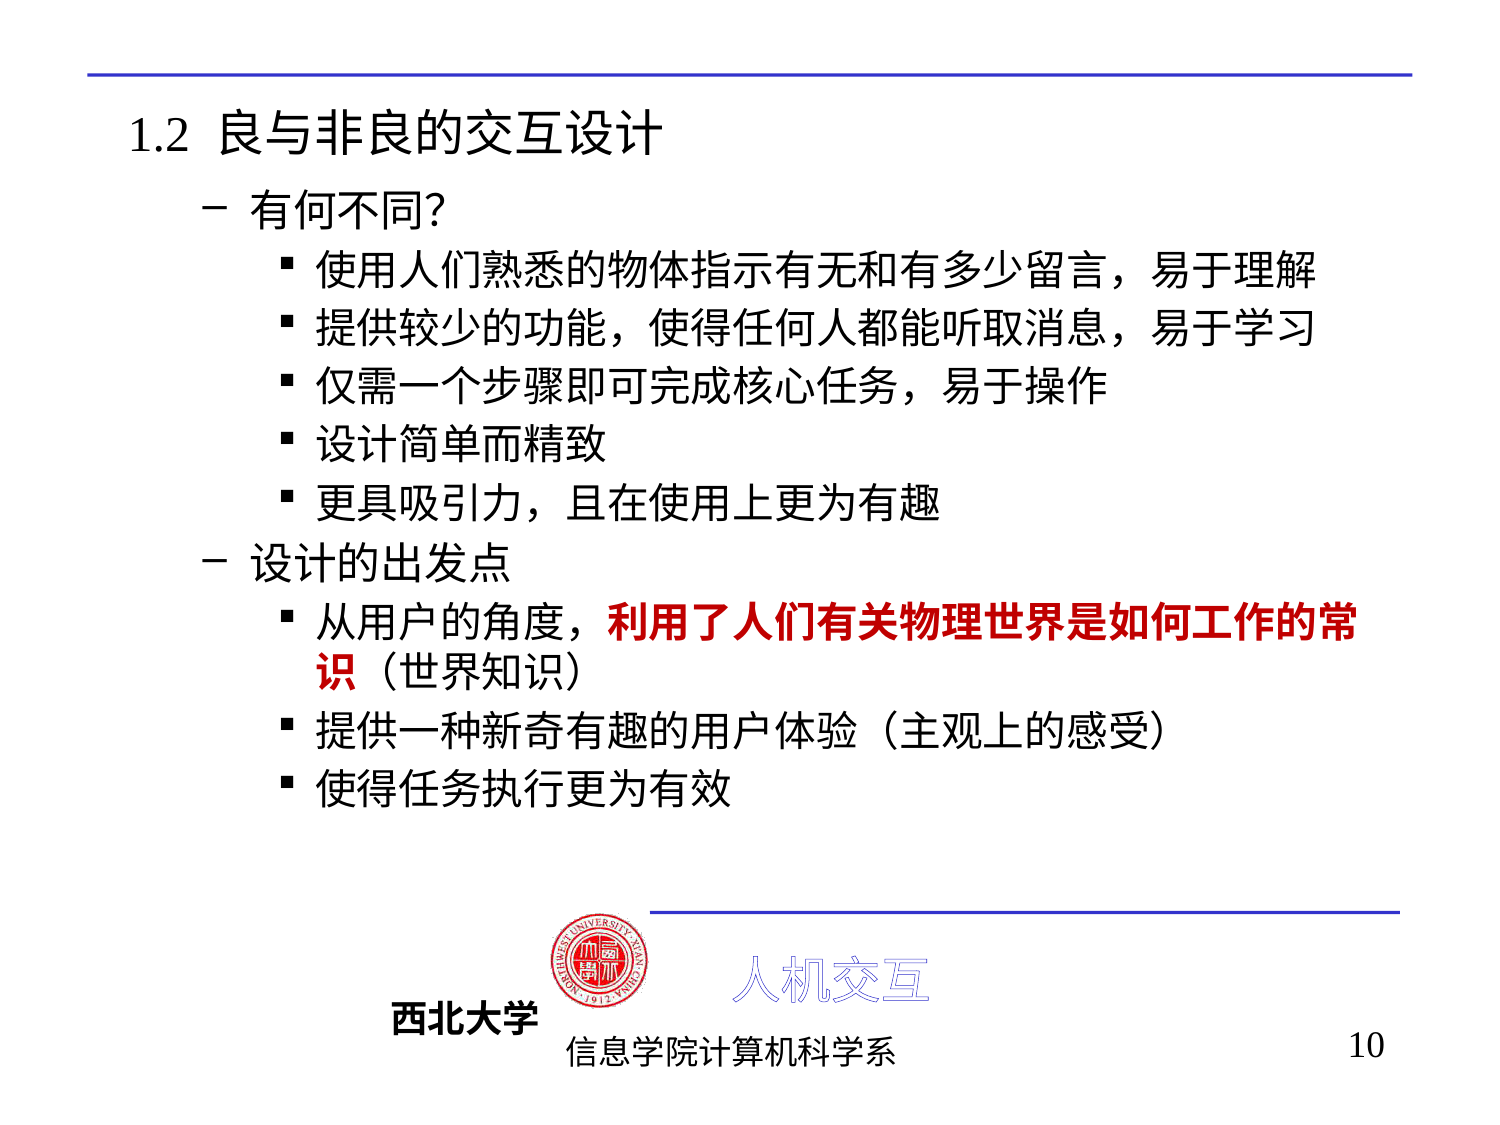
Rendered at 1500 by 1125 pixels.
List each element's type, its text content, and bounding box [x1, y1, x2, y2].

slide_number 10 [1087, 1012, 1401, 1088]
list 有何不同？ 使用人们熟悉的物体指示有无和有多少留言，易于理解 提供较少的功能，使得任何人都能听取消息，易于学习 仅需一个步骤即可完成核心任务，易于操作 设计简单而精致 更具吸引力，且在使用上更为有趣 设计的出发点 从用户的角度，利用了人们有关物理世界是如何工作的常识（世界知识） 提供一种新奇有趣的用户体验（主观上的感受） 使得任务执行更为有效 [112, 174, 1388, 900]
title 1.2 良与非良的交互设计 [112, 87, 1388, 174]
